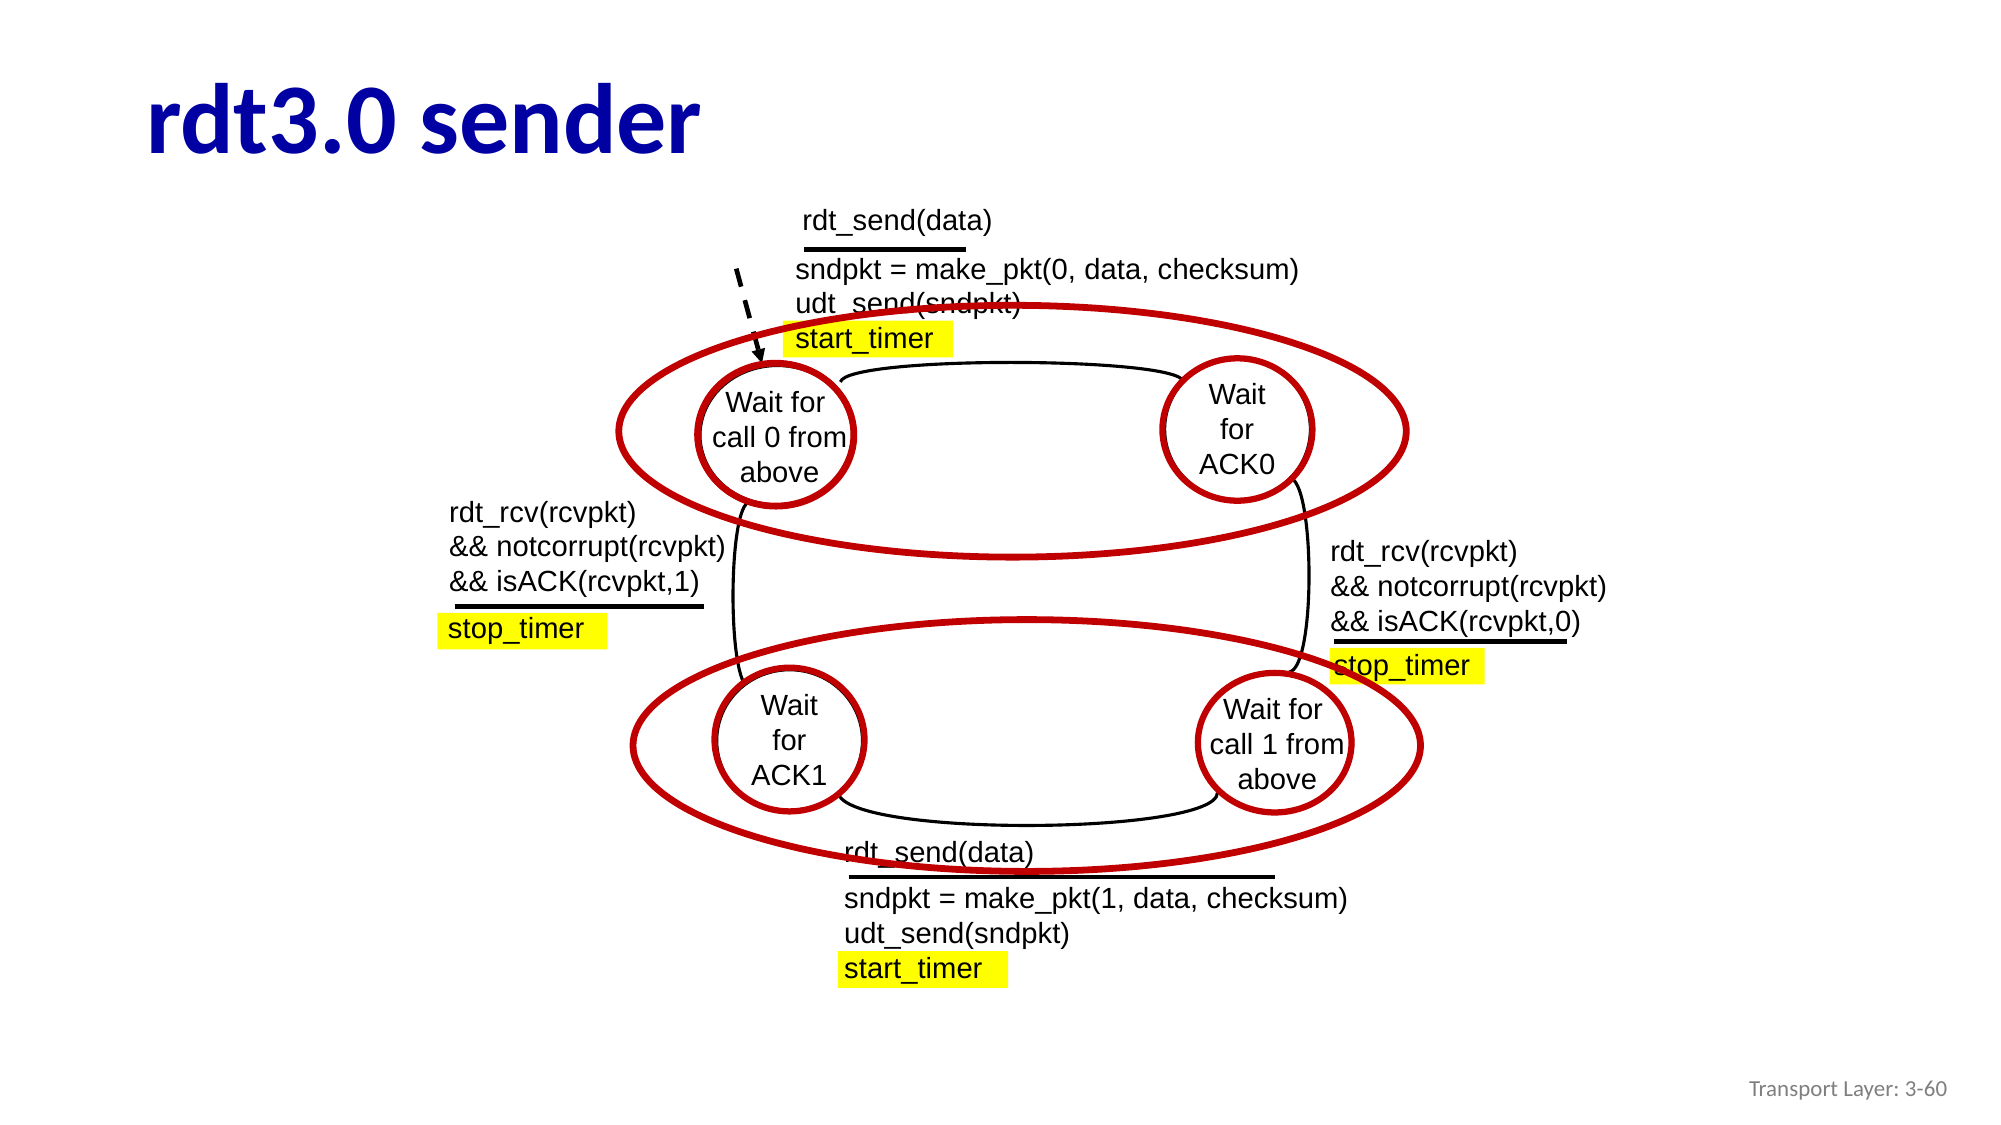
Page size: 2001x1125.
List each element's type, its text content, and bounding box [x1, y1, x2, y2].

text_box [1288, 477, 1669, 673]
text_box [1379, 681, 1485, 685]
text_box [828, 792, 1395, 964]
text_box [716, 669, 863, 812]
text_box [754, 390, 1283, 558]
text_box [618, 343, 730, 483]
title rdt3.0 sender [131, 47, 1952, 195]
text_box [1379, 689, 1421, 791]
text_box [432, 485, 751, 689]
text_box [681, 365, 878, 506]
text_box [1164, 390, 1311, 501]
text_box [1179, 672, 1376, 790]
text_box [754, 619, 1283, 790]
text_box [1316, 390, 1407, 476]
text_box [837, 972, 1009, 988]
text_box [633, 696, 823, 854]
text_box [735, 268, 763, 363]
slide_number Transport Layer: 3-60 [1512, 1056, 1963, 1117]
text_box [780, 193, 1414, 383]
text_box [768, 330, 775, 363]
